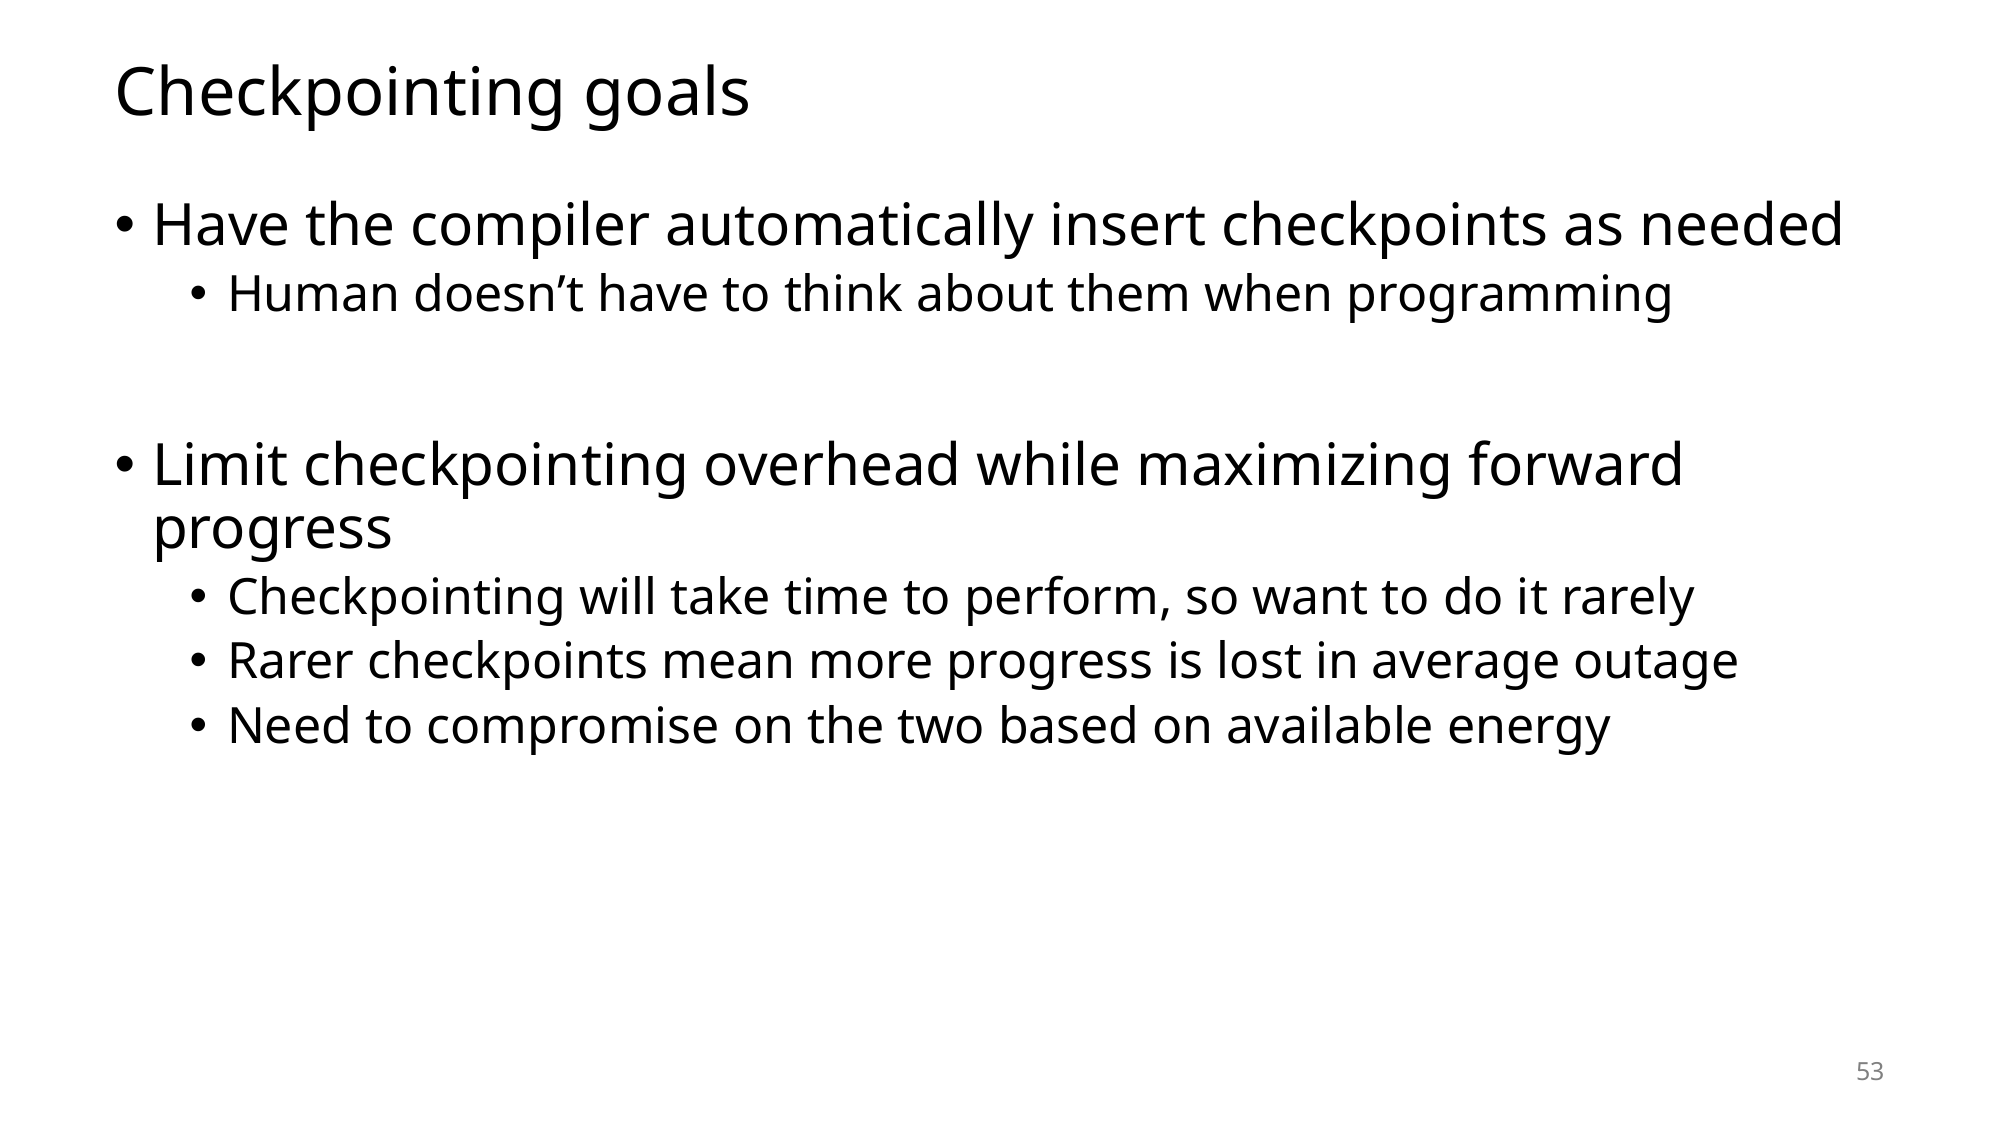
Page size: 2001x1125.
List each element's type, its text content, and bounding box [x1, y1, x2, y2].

list Have the compiler automatically insert checkpoints as needed Human doesn’t have to think about them when programming Limit checkpointing overhead while maximizing forward progress Checkpointing will take time to perform, so want to do it rarely Rarer checkpoints mean more progress is lost in average outage Need to compromise on the two based on available energy [99, 187, 1900, 1013]
slide_number 53 [1749, 1042, 1900, 1103]
title Checkpointing goals [99, 37, 1900, 150]
